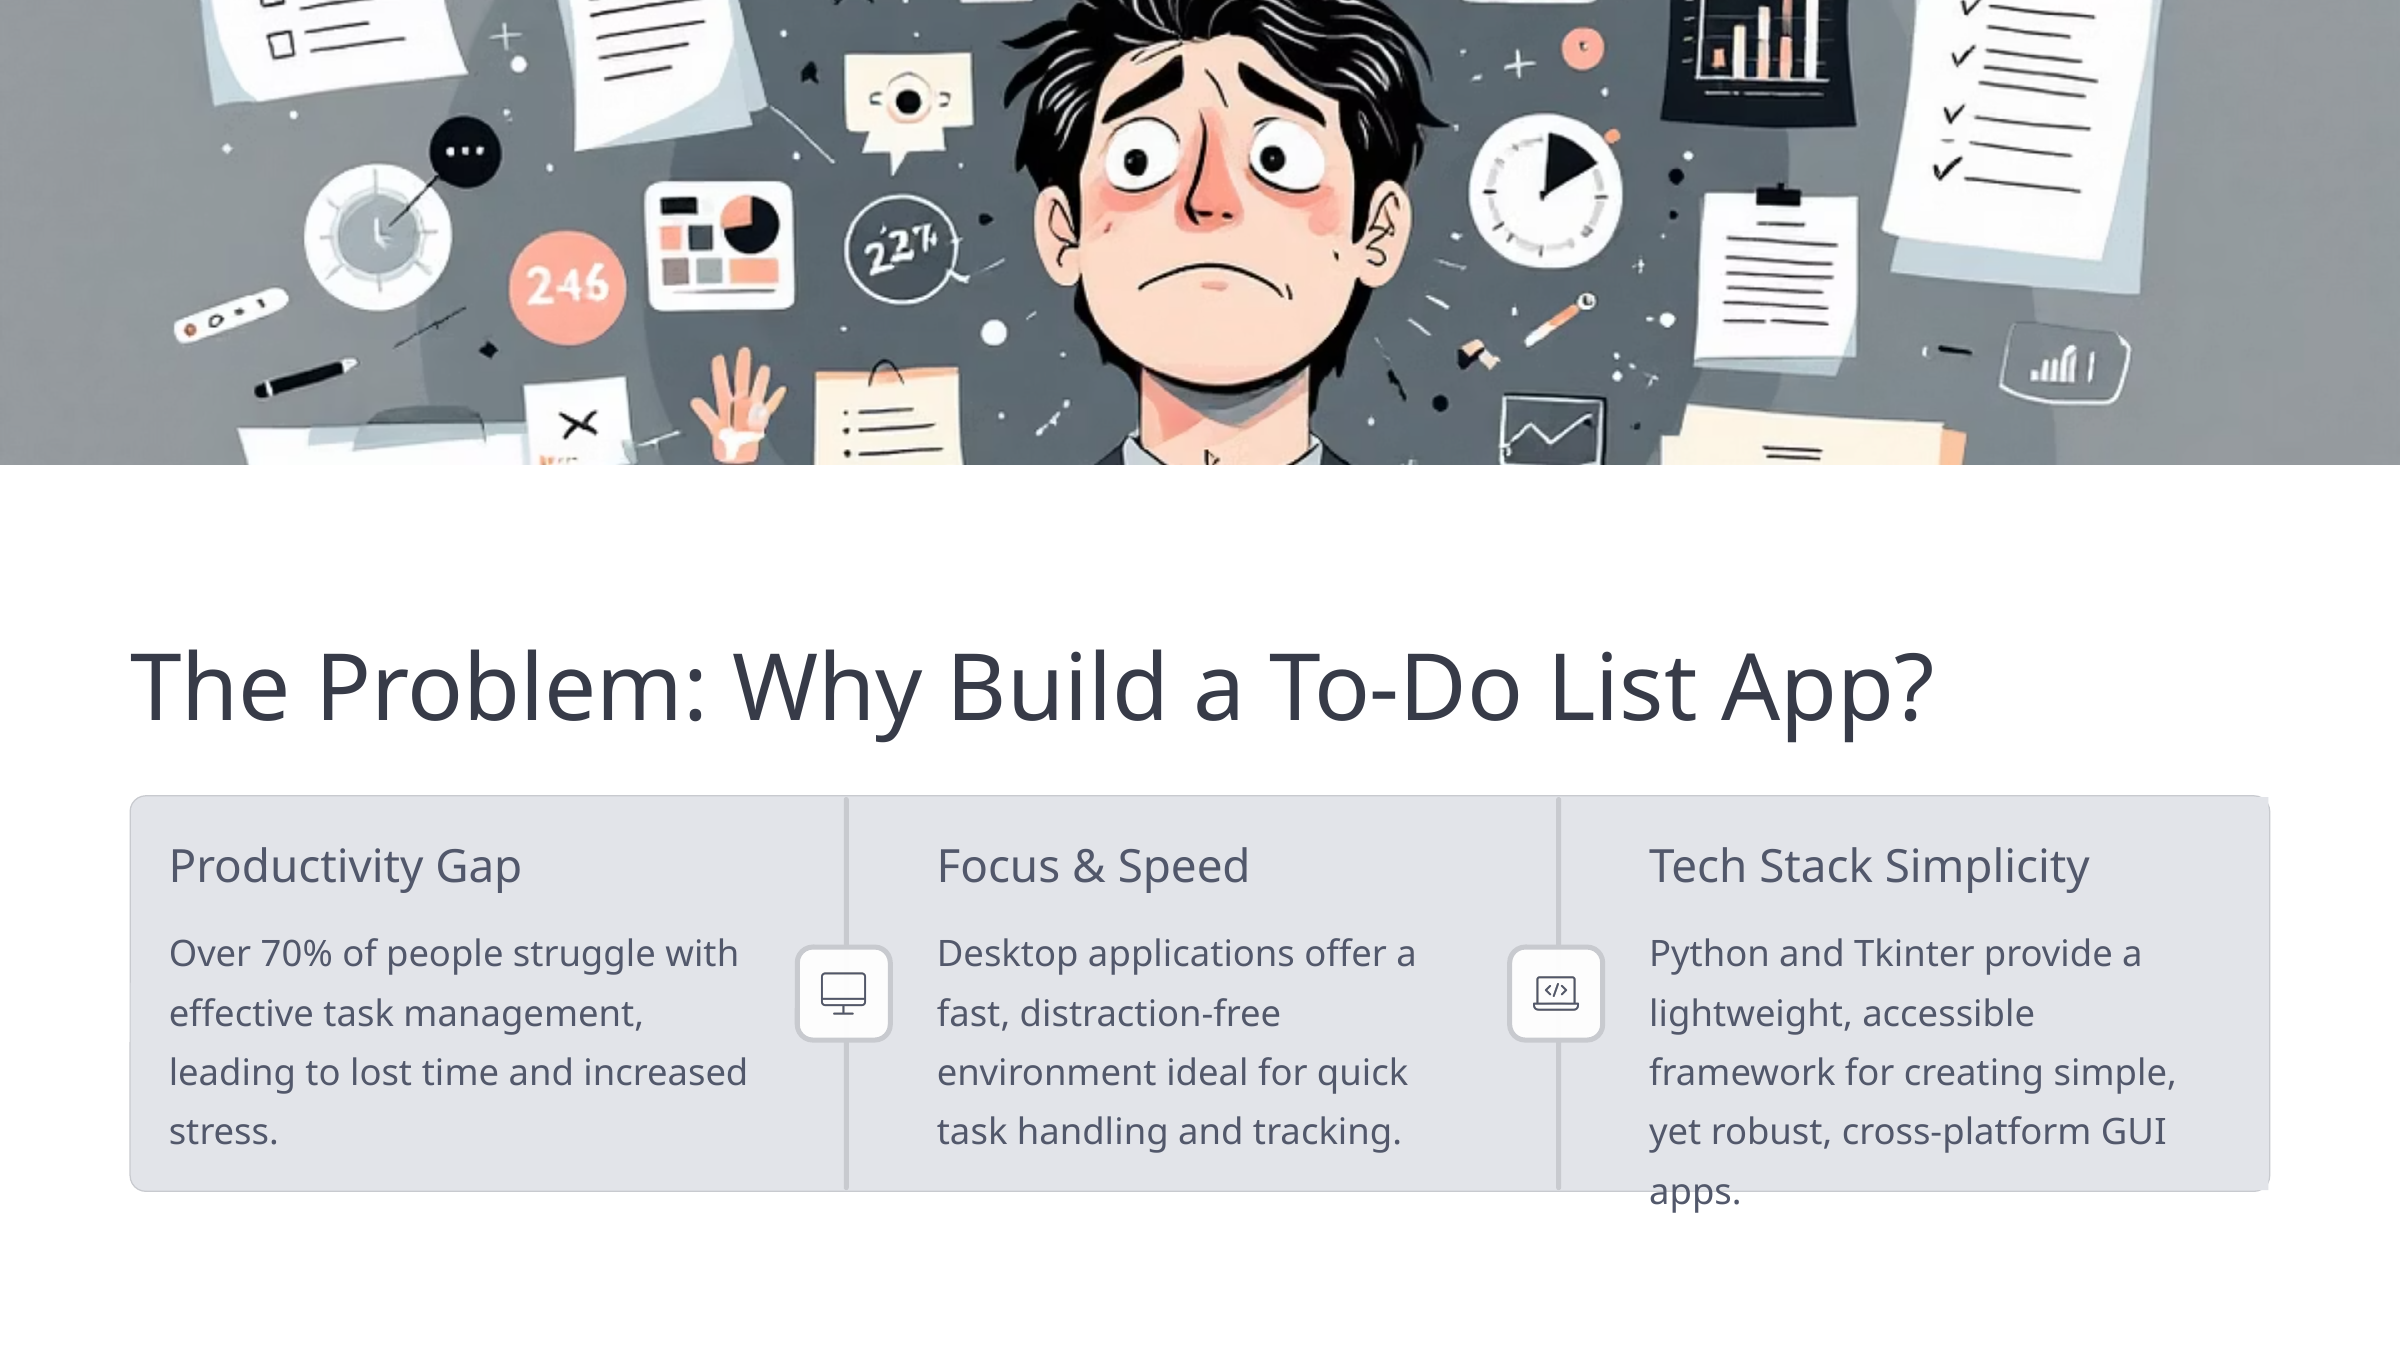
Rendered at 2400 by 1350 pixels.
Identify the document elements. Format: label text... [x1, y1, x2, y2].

text_box Desktop applications offer a fast, distraction-free environment ideal for quick task handling and tracking. [936, 914, 1464, 1153]
text_box Productivity Gap [168, 834, 634, 893]
text_box Tech Stack Simplicity [1649, 834, 2132, 893]
text_box [1556, 797, 1562, 947]
text_box Python and Tkinter provide a lightweight, accessible framework for creating simple, yet robust, cross-platform GUI apps. [1649, 914, 2232, 1153]
text_box Focus & Speed [936, 834, 1402, 893]
picture [1532, 969, 1580, 1018]
text_box The Problem: Why Build a To-Do List App? [130, 623, 1993, 740]
text_box Over 70% of people struggle with effective task management, leading to lost time and increased stress. [168, 914, 751, 1153]
text_box [843, 797, 849, 947]
text_box [130, 795, 2260, 1192]
text_box [847, 797, 1556, 1191]
picture [0, 0, 2400, 466]
text_box [843, 1041, 849, 1191]
picture [820, 969, 868, 1018]
text_box [797, 947, 891, 1041]
text_box [1556, 1041, 1562, 1191]
text_box [131, 797, 843, 1191]
text_box [1509, 947, 1603, 1041]
text_box [1559, 797, 2269, 1191]
